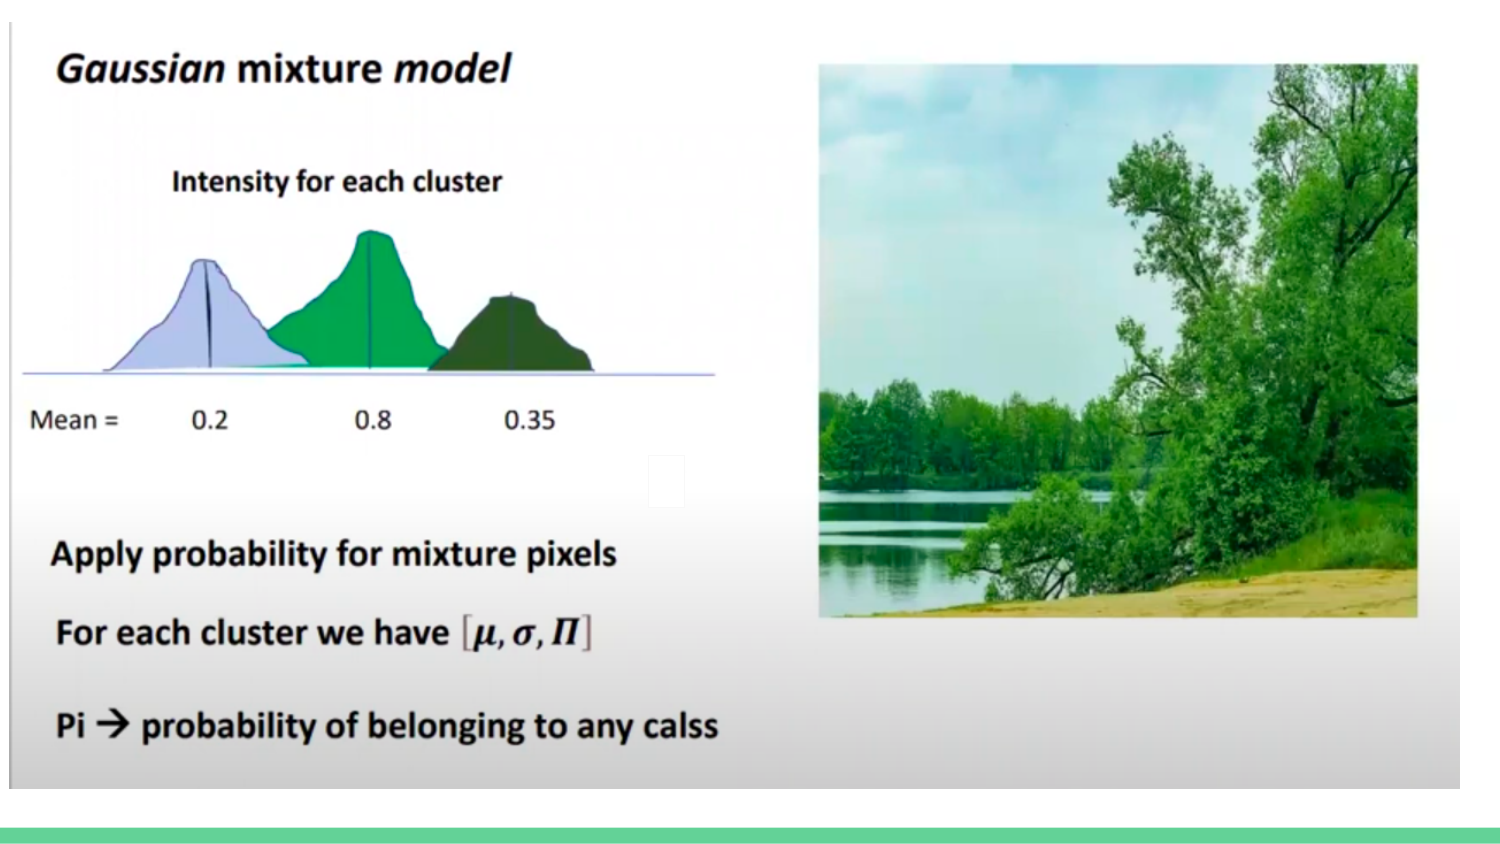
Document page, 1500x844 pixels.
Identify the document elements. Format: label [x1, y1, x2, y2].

picture [9, 22, 1460, 790]
